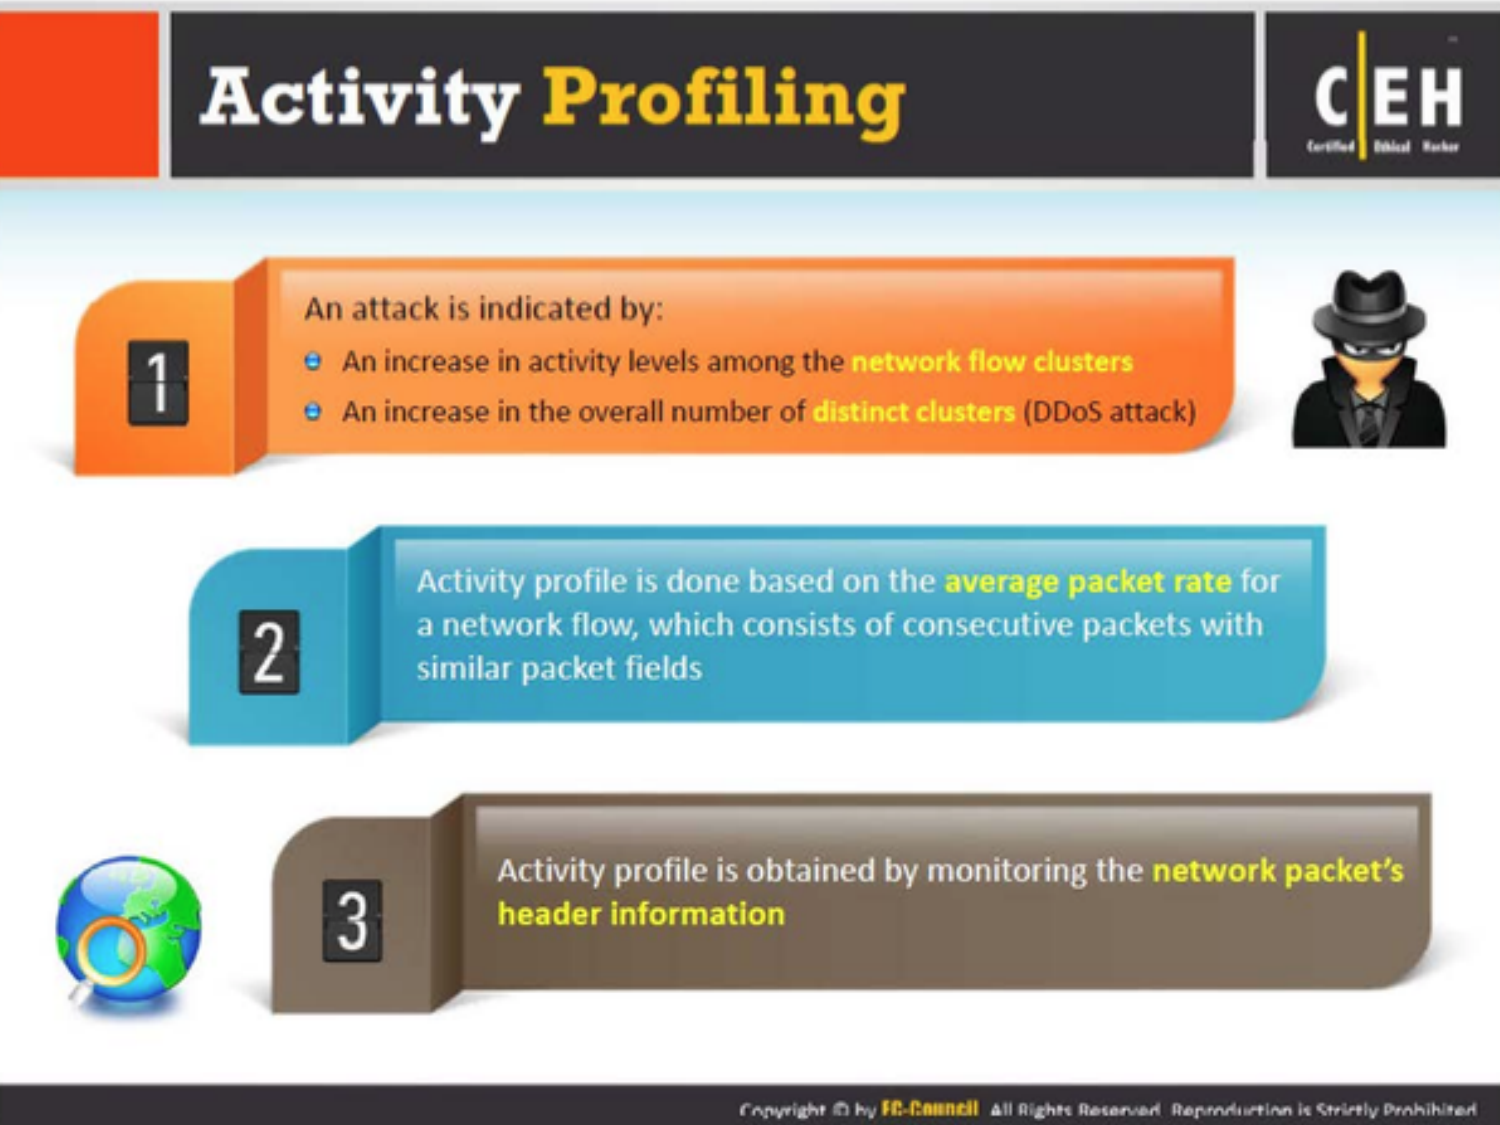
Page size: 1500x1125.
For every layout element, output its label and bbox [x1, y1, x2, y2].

list [0, 0, 1500, 1125]
